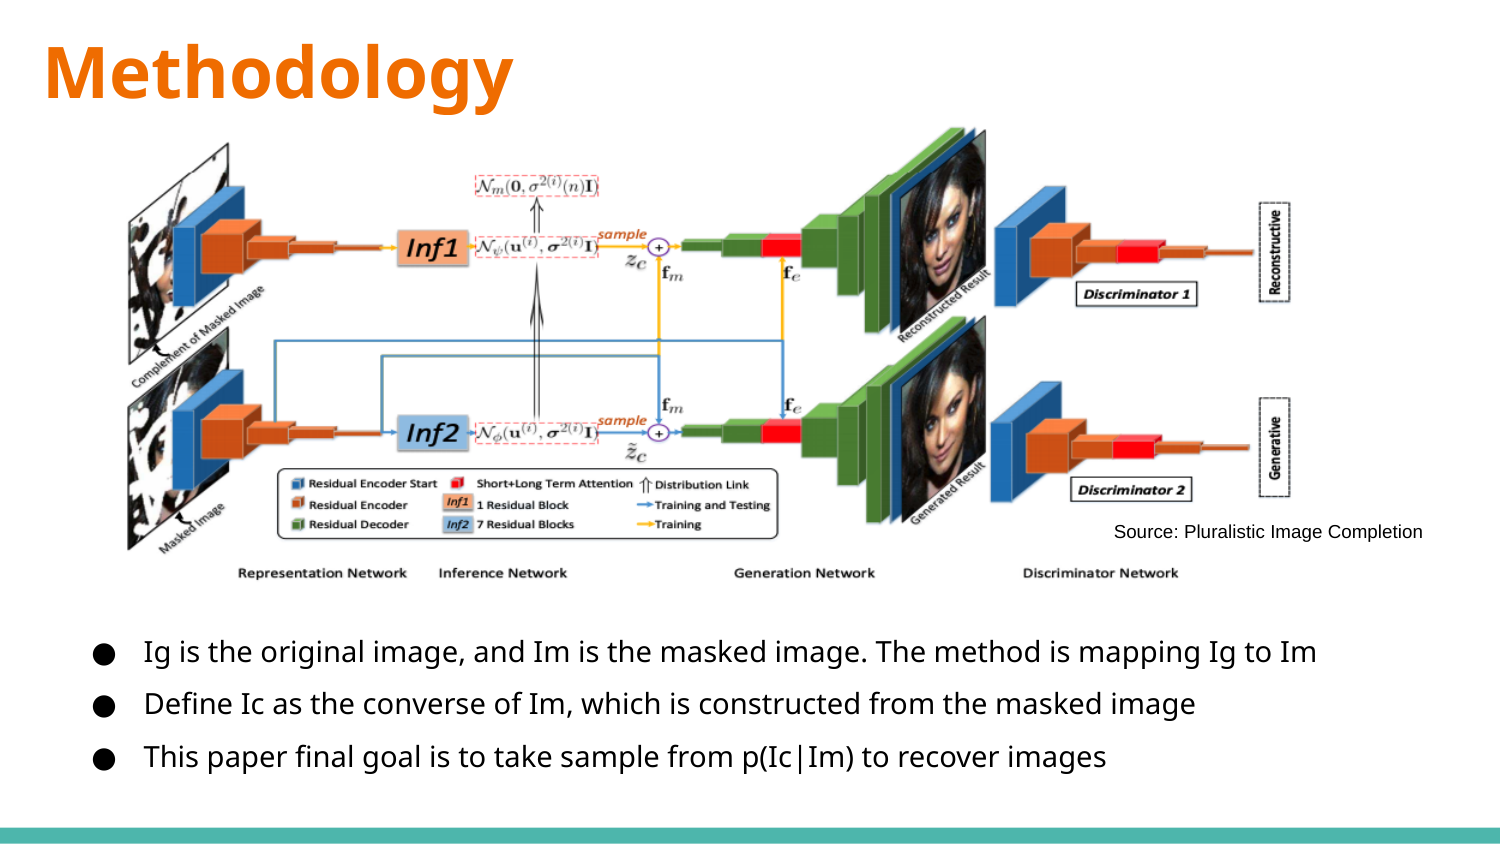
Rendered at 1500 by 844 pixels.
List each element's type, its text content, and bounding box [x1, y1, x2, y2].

title Methodology [27, 12, 1426, 129]
text_box Source: Pluralistic Image Completion [1398, 504, 1448, 580]
picture [77, 115, 1394, 592]
text_box Ig is the original image, and Im is the masked image. The method is mapping Ig to Im Define Ic as the converse of Im, which is constructed from the masked image This paper final goal is to take sample from p(Ic|Im) to recover images [53, 531, 1464, 844]
